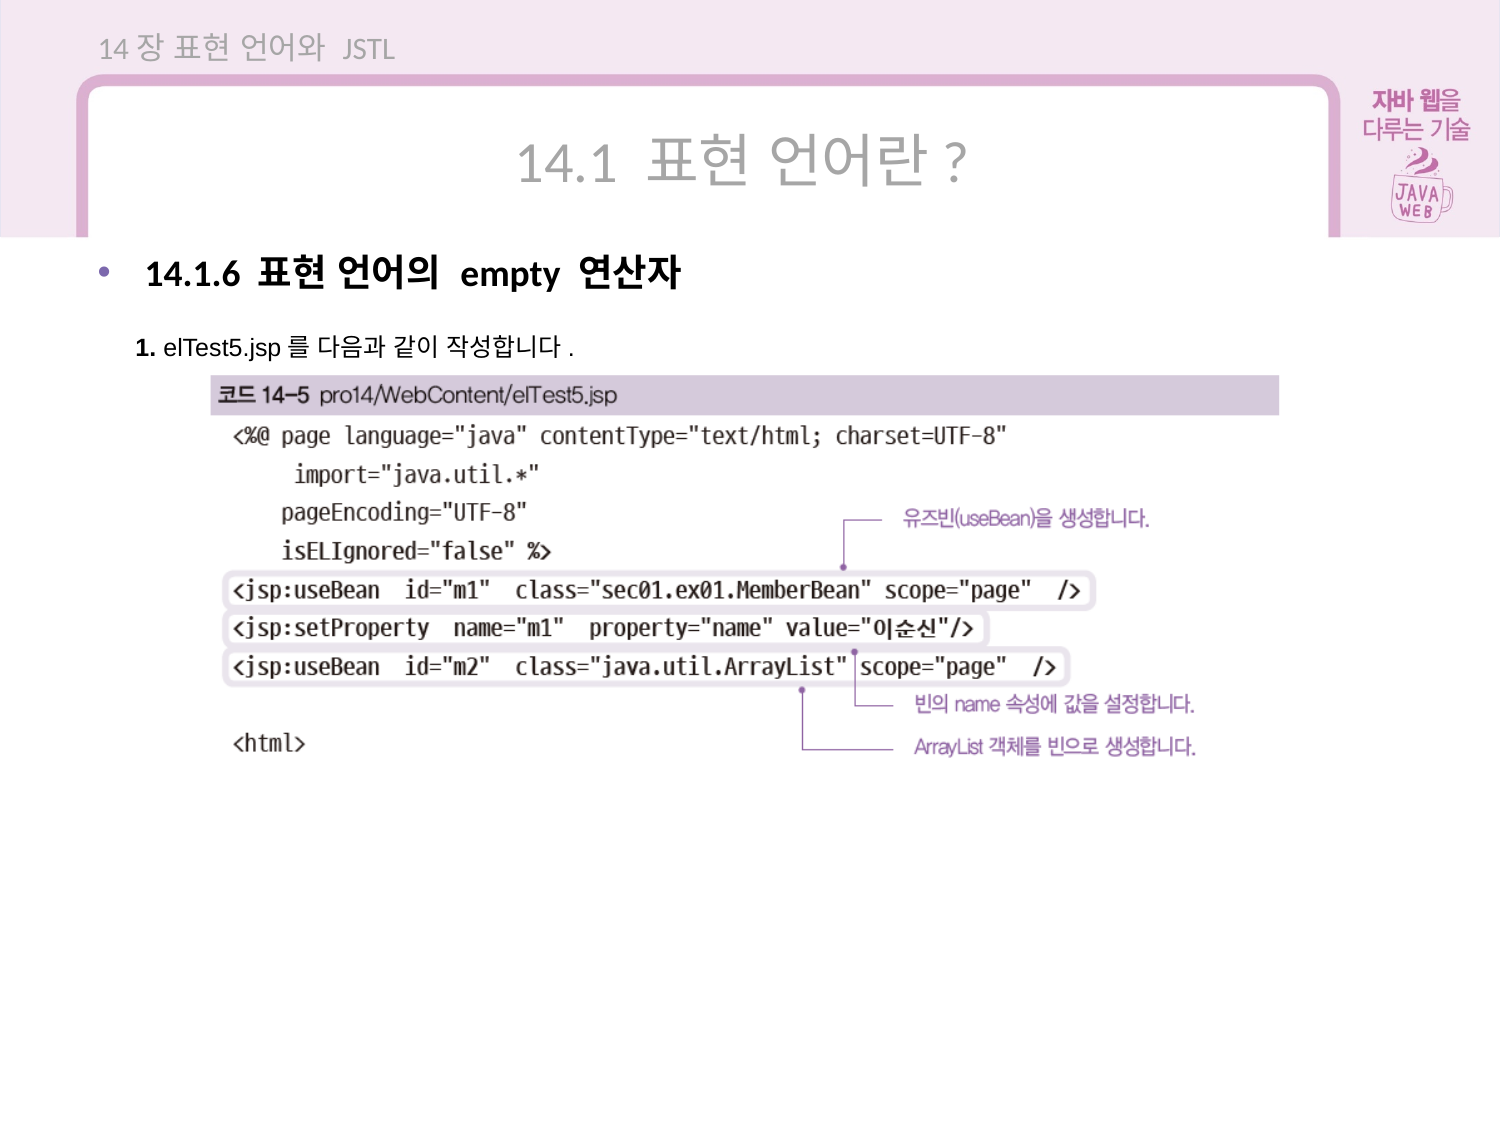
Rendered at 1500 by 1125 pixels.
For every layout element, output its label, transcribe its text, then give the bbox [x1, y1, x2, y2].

text_box 14.1 표현 언어란? [217, 117, 1268, 202]
text_box 1. elTest5.jsp를 다음과 같이 작성합니다. [120, 323, 1352, 369]
text_box 14.1.6 표현 언어의 empty 연산자 [82, 218, 1402, 302]
picture [0, 0, 1500, 1125]
text_box 14장 표현 언어와 JSTL [82, 0, 1133, 74]
